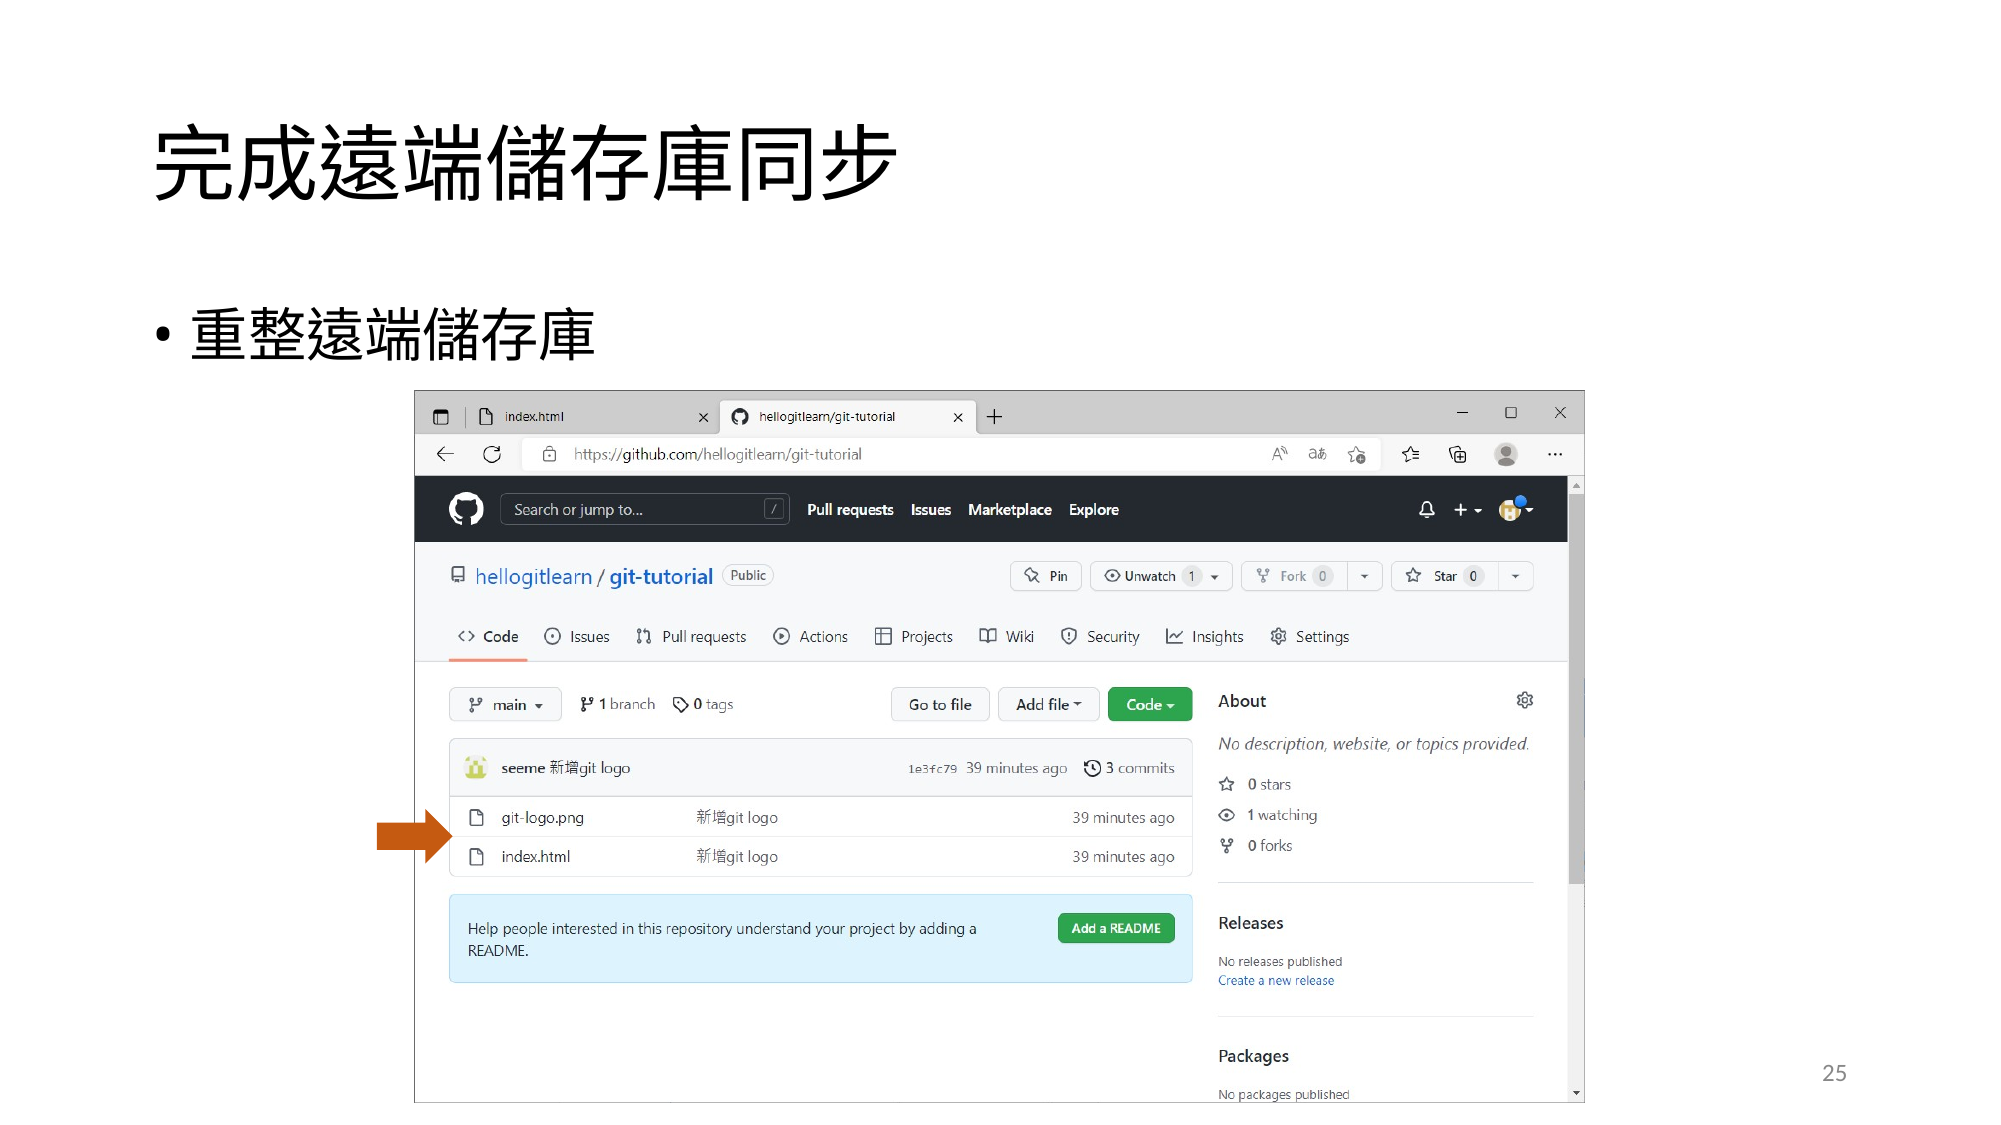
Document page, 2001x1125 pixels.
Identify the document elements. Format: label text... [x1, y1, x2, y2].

slide_number 25 [1815, 1060, 1854, 1125]
text_box 重整遠端儲存庫 [150, 296, 688, 369]
title 完成遠端儲存庫同步 [150, 109, 906, 300]
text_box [376, 390, 1586, 1103]
